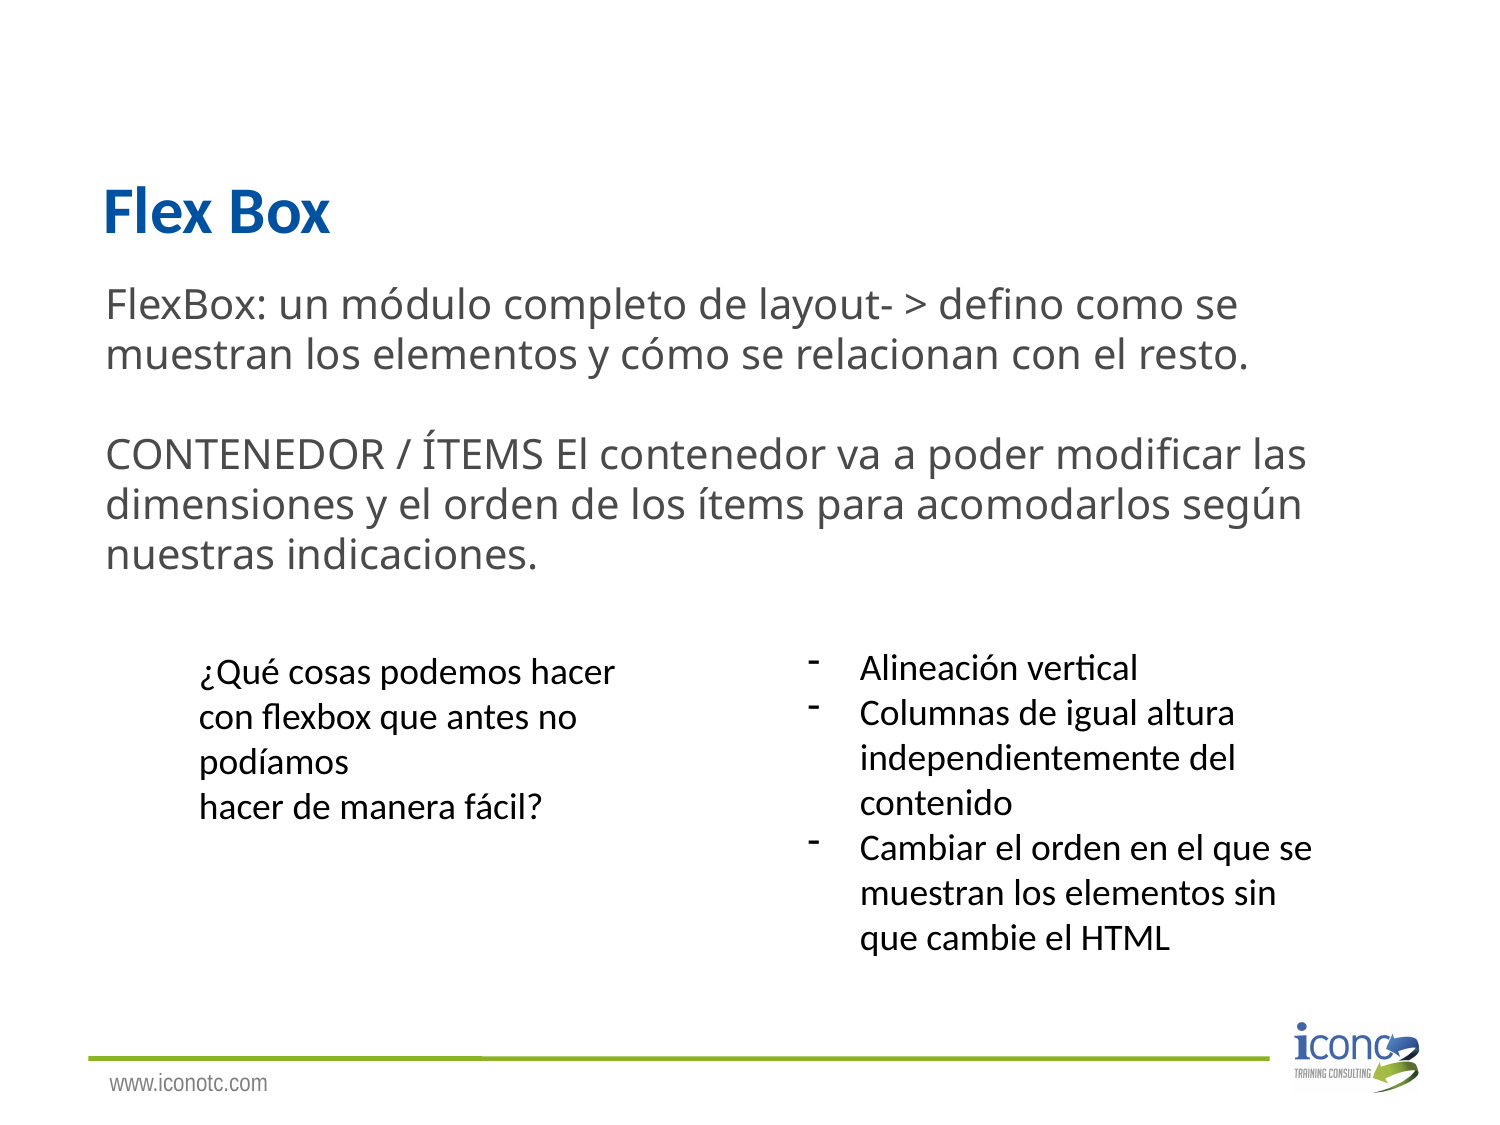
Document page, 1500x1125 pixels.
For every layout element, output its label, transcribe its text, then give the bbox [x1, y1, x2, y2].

text_box Alineación vertical Columnas de igual altura independientemente del contenido Cambiar el orden en el que se muestran los elementos sin que cambie el HTML [769, 622, 1366, 978]
title Flex Box [94, 158, 1381, 248]
picture [1293, 1021, 1420, 1094]
list FlexBox: un módulo completo de layout- > defino como se muestran los elementos y cómo se relacionan con el resto. CONTENEDOR / ÍTEMS El contenedor va a poder modificar las dimensiones y el orden de los ítems para acomodarlos según nuestras indicaciones. [97, 269, 1383, 602]
text_box ¿Qué cosas podemos hacer con flexbox que antes no podíamos hacer de manera fácil? [184, 649, 677, 870]
